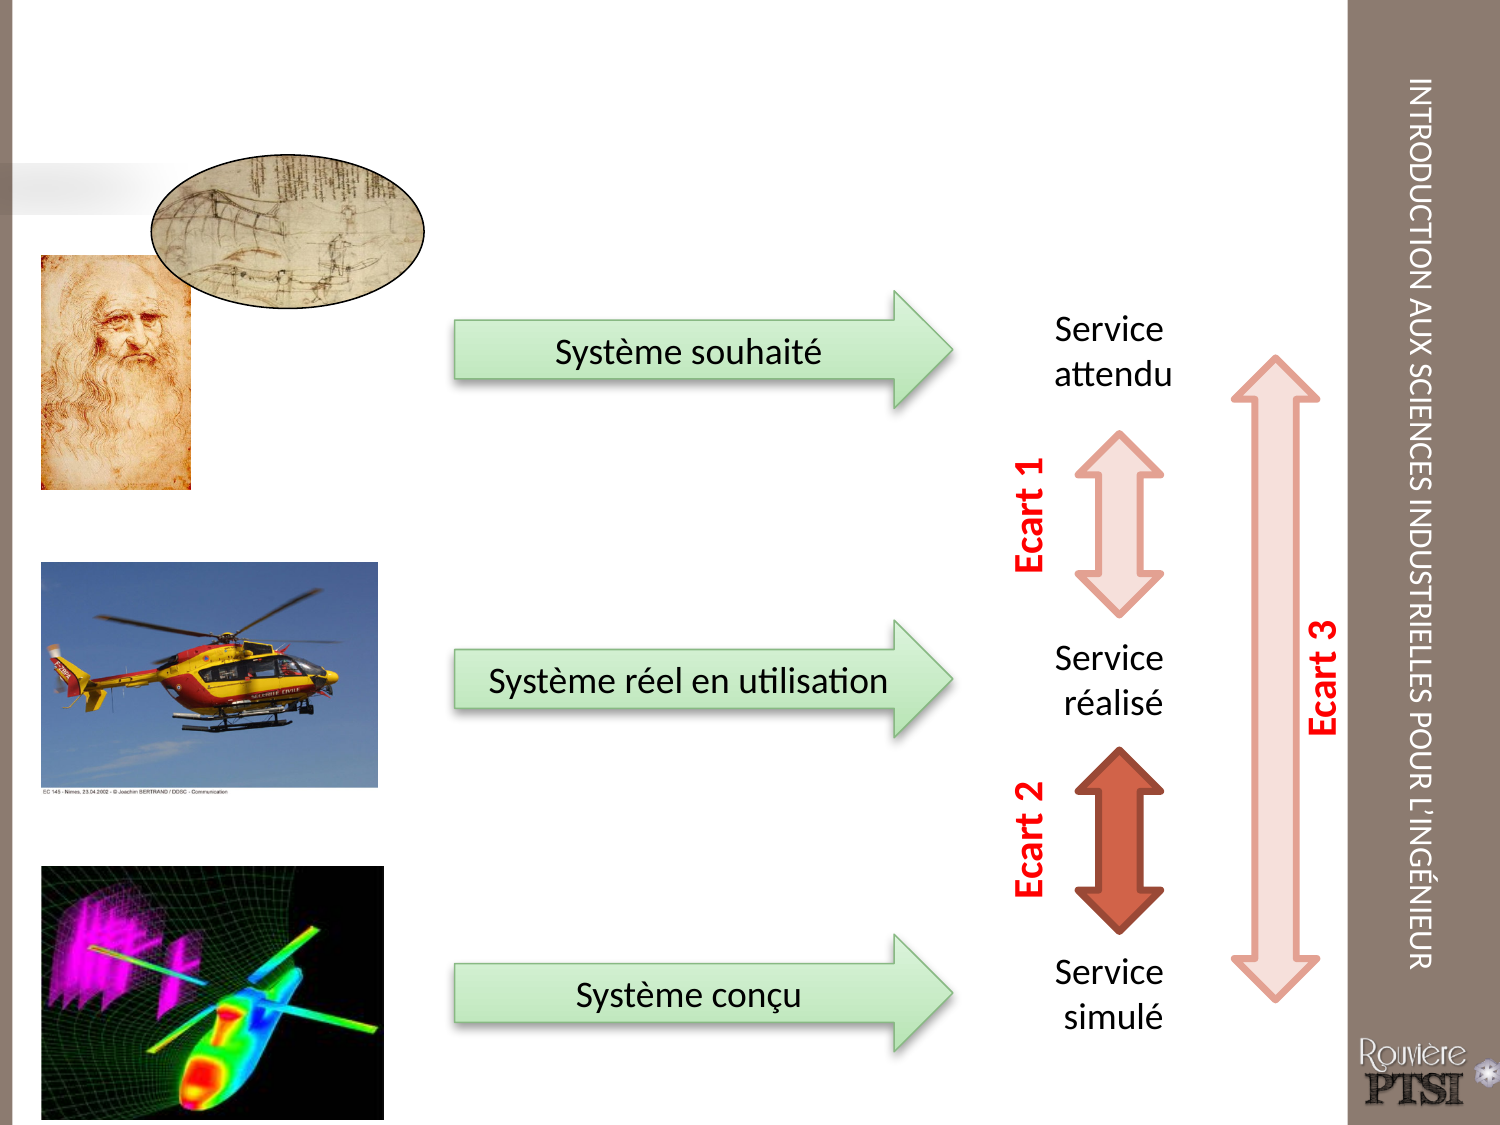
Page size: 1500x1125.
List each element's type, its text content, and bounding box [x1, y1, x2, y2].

text_box Service attendu [993, 296, 1235, 402]
text_box [1074, 746, 1165, 935]
text_box Système souhaité [453, 290, 954, 410]
picture [41, 562, 378, 796]
picture [41, 154, 425, 490]
text_box Ecart 3 [1286, 519, 1352, 839]
text_box Système réel en utilisation [453, 619, 954, 739]
text_box Service réalisé [993, 625, 1235, 731]
text_box Service simulé [993, 939, 1235, 1045]
picture [1359, 1037, 1500, 1109]
text_box [1074, 430, 1165, 619]
picture [41, 865, 385, 1120]
text_box Ecart 1 [993, 356, 1058, 676]
text_box Système conçu [453, 933, 954, 1053]
text_box Ecart 2 [993, 681, 1058, 1000]
text_box [1230, 354, 1321, 1004]
